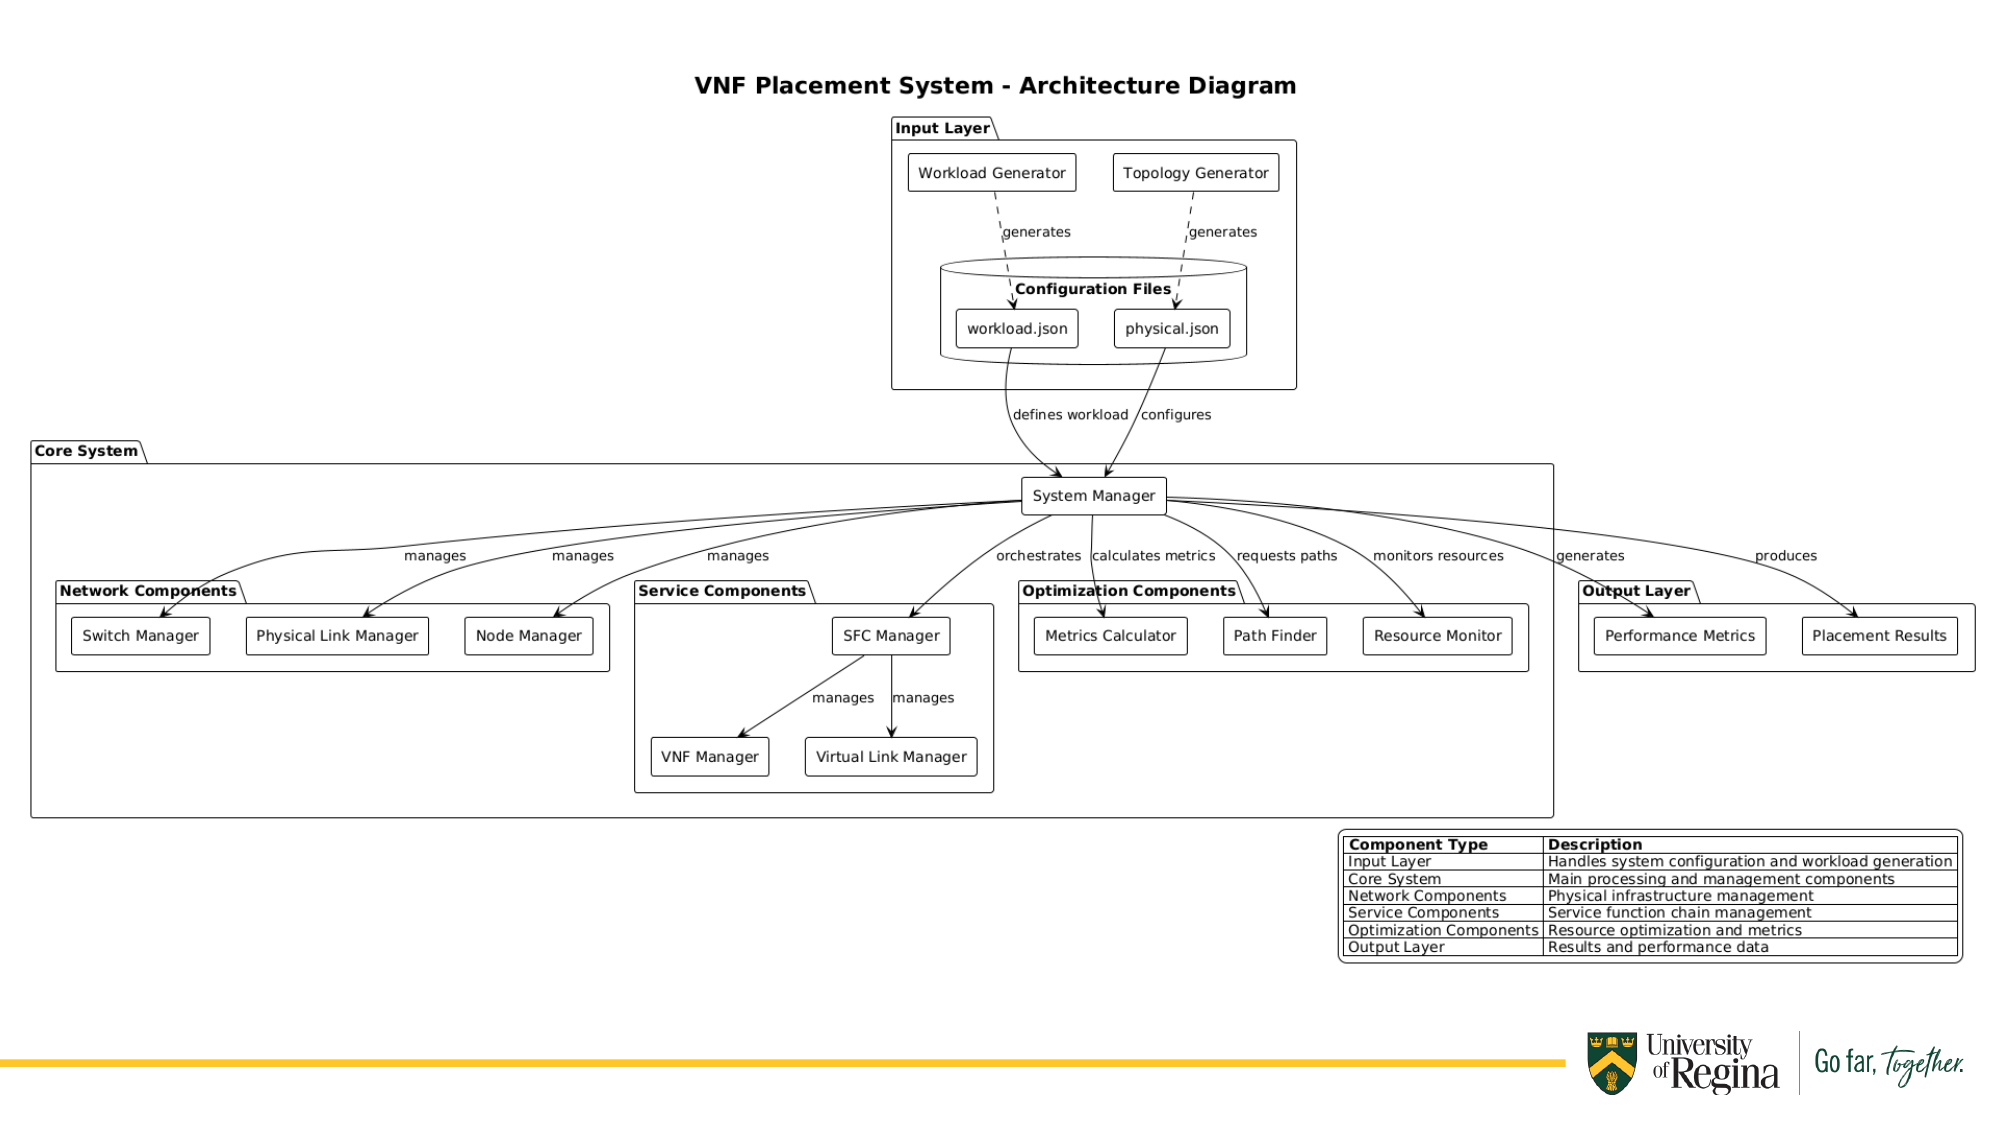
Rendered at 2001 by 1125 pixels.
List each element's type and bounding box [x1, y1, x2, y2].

picture [19, 57, 1981, 975]
